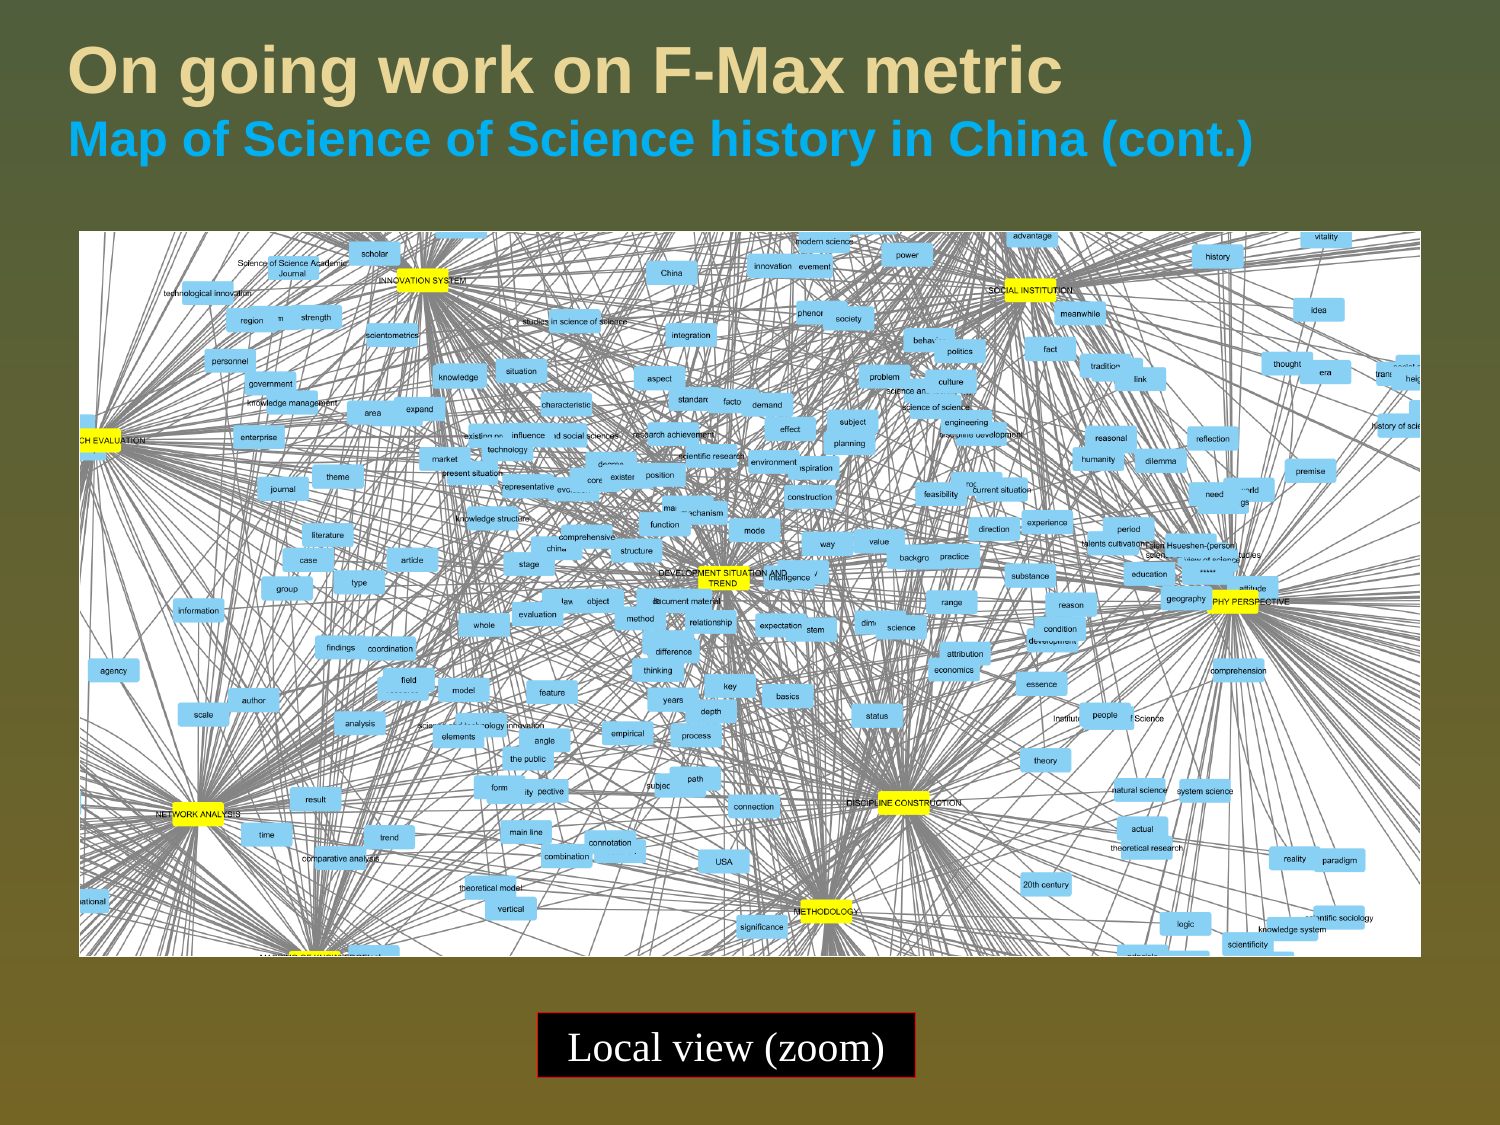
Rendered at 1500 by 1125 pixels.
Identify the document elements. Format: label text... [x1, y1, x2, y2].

text_box Local view (zoom) [537, 1012, 916, 1078]
picture [78, 231, 1422, 957]
text_box On going work on F-Max metric Map of Science of Science history in China (cont.) [53, 19, 1447, 174]
